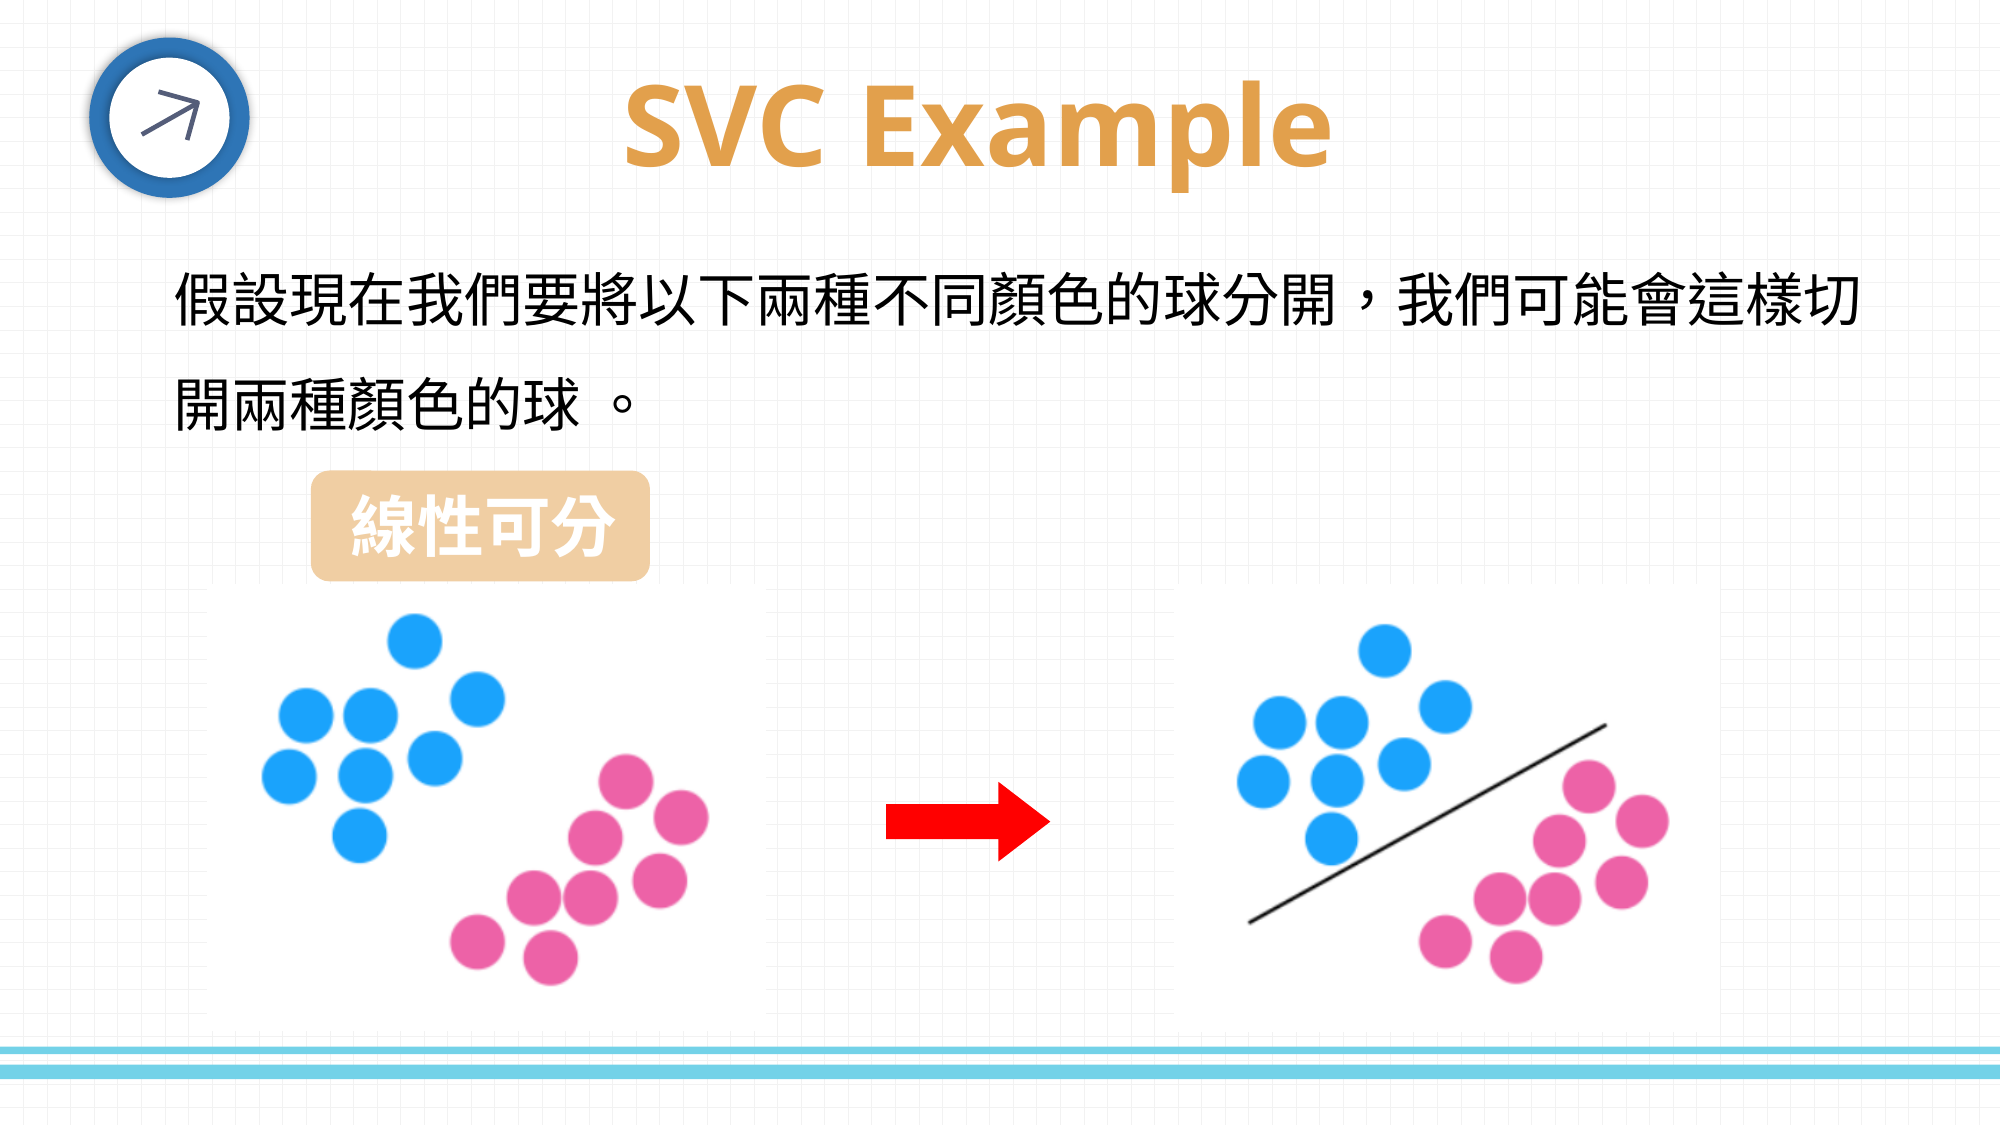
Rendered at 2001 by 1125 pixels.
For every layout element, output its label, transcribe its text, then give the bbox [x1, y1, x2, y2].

text_box 假設現在我們要將以下兩種不同顏色的球分開，我們可能會這樣切開兩種顏色的球 。 [158, 220, 1898, 491]
picture [206, 584, 766, 1031]
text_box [89, 37, 250, 198]
text_box [885, 779, 1053, 864]
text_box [310, 470, 675, 582]
picture [1174, 584, 1720, 1032]
list SVC Example [250, 68, 1842, 176]
